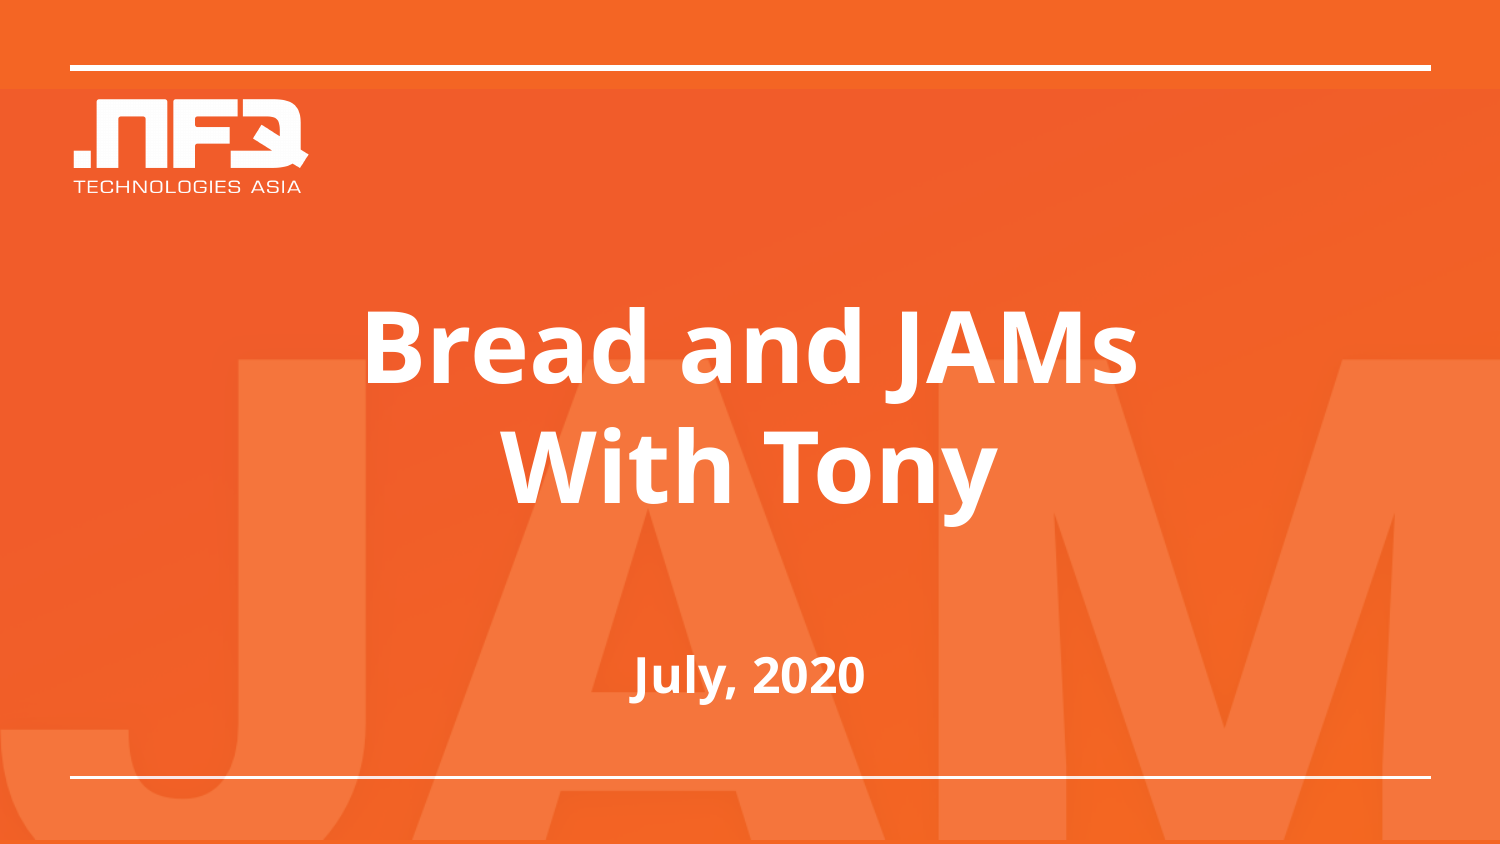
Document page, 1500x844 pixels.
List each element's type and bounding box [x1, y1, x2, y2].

picture [0, 88, 1500, 840]
